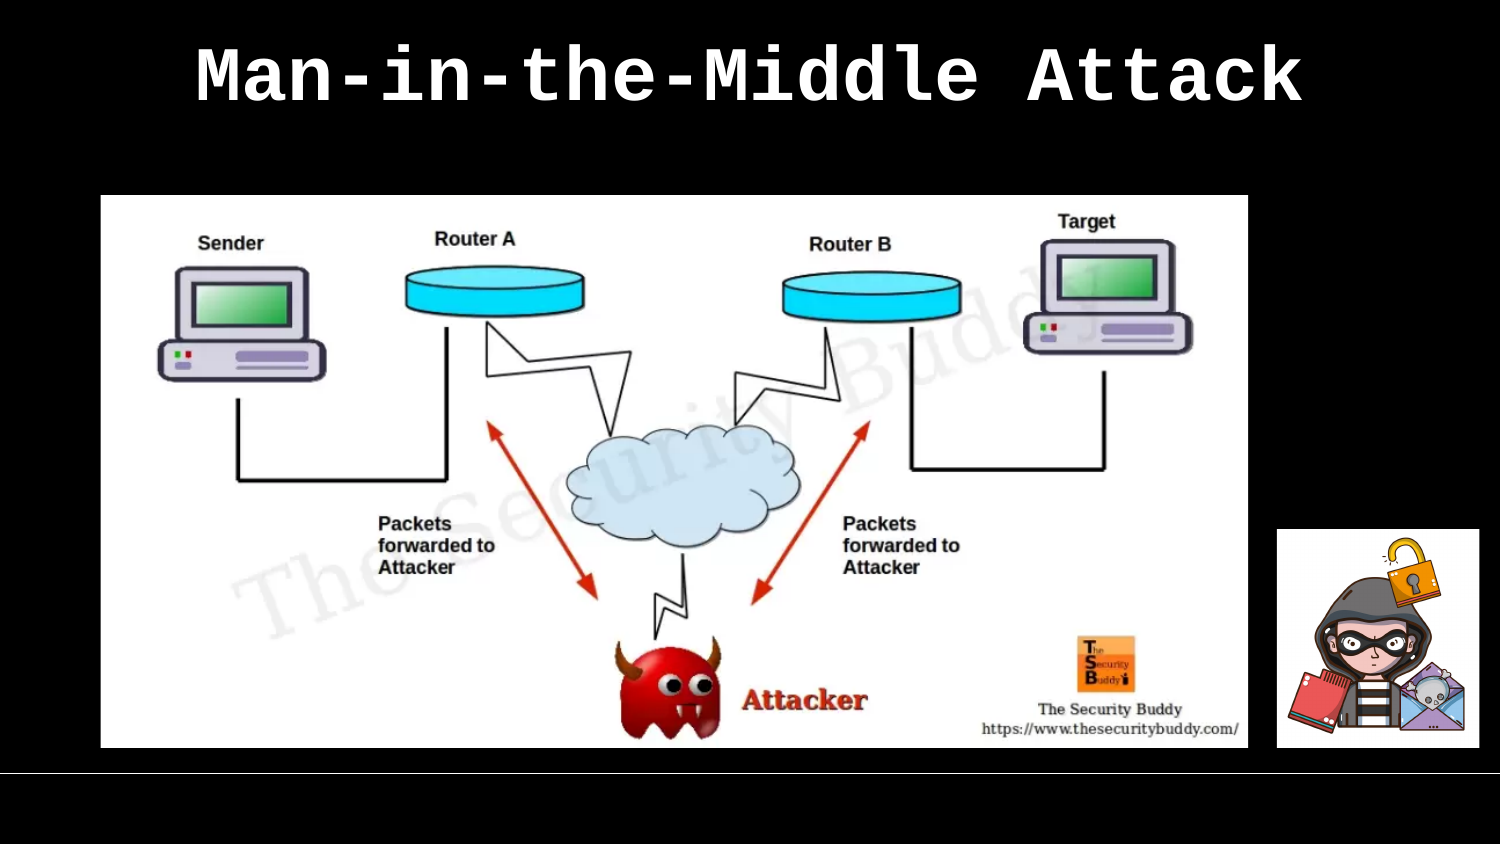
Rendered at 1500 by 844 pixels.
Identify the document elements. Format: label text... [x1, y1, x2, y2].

title Man-in-the-Middle Attack [0, 10, 1500, 130]
picture [1276, 529, 1480, 748]
picture [100, 194, 1249, 748]
